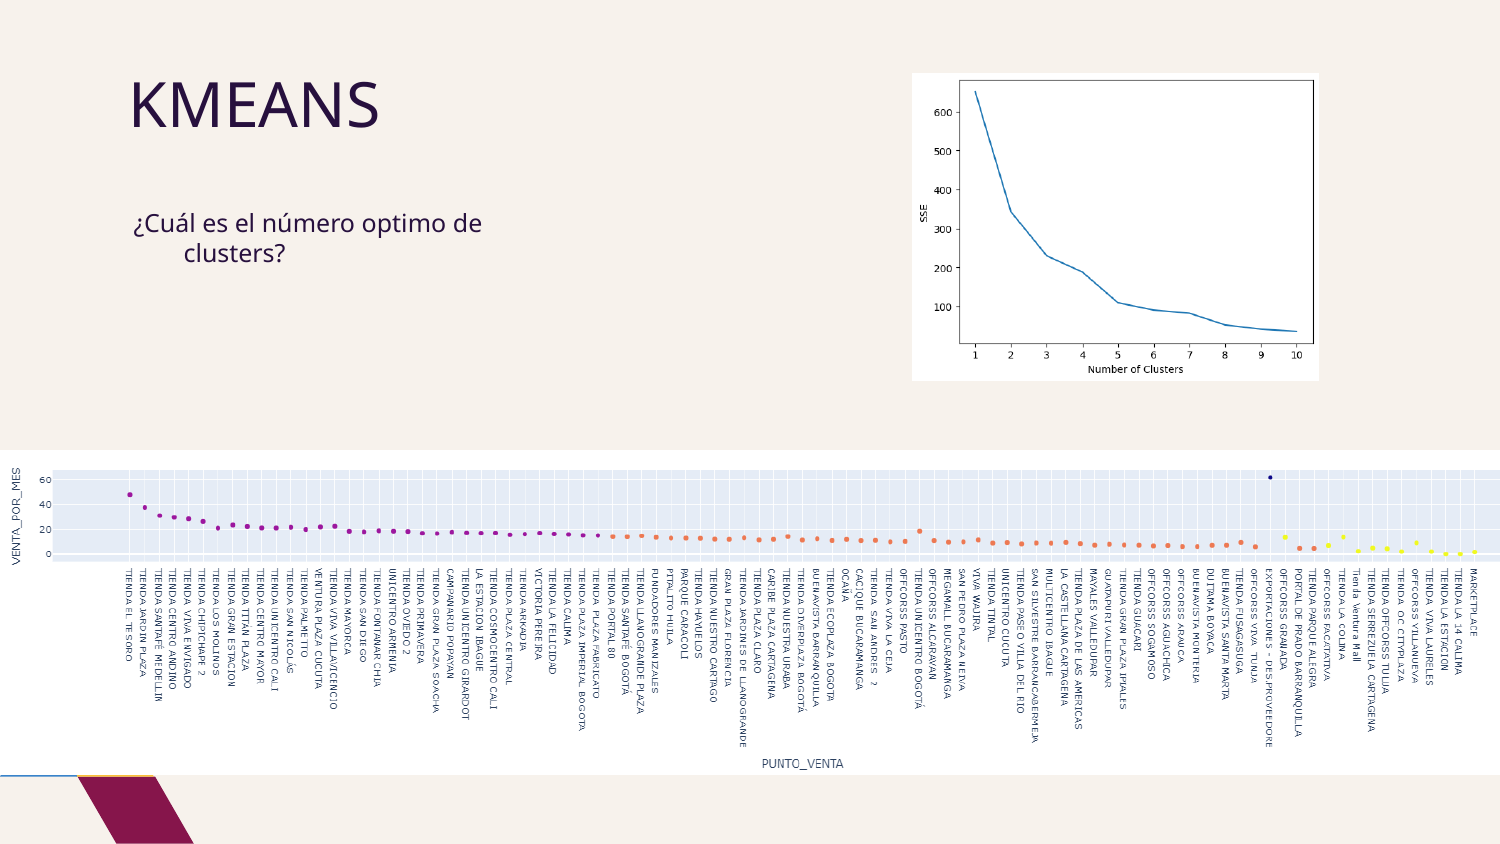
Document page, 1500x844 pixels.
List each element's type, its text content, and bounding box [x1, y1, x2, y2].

picture [0, 449, 1500, 776]
title KMEANS [113, 50, 1378, 145]
subtitle ¿Cuál es el número optimo de clusters? [93, 192, 588, 276]
picture [912, 73, 1319, 382]
